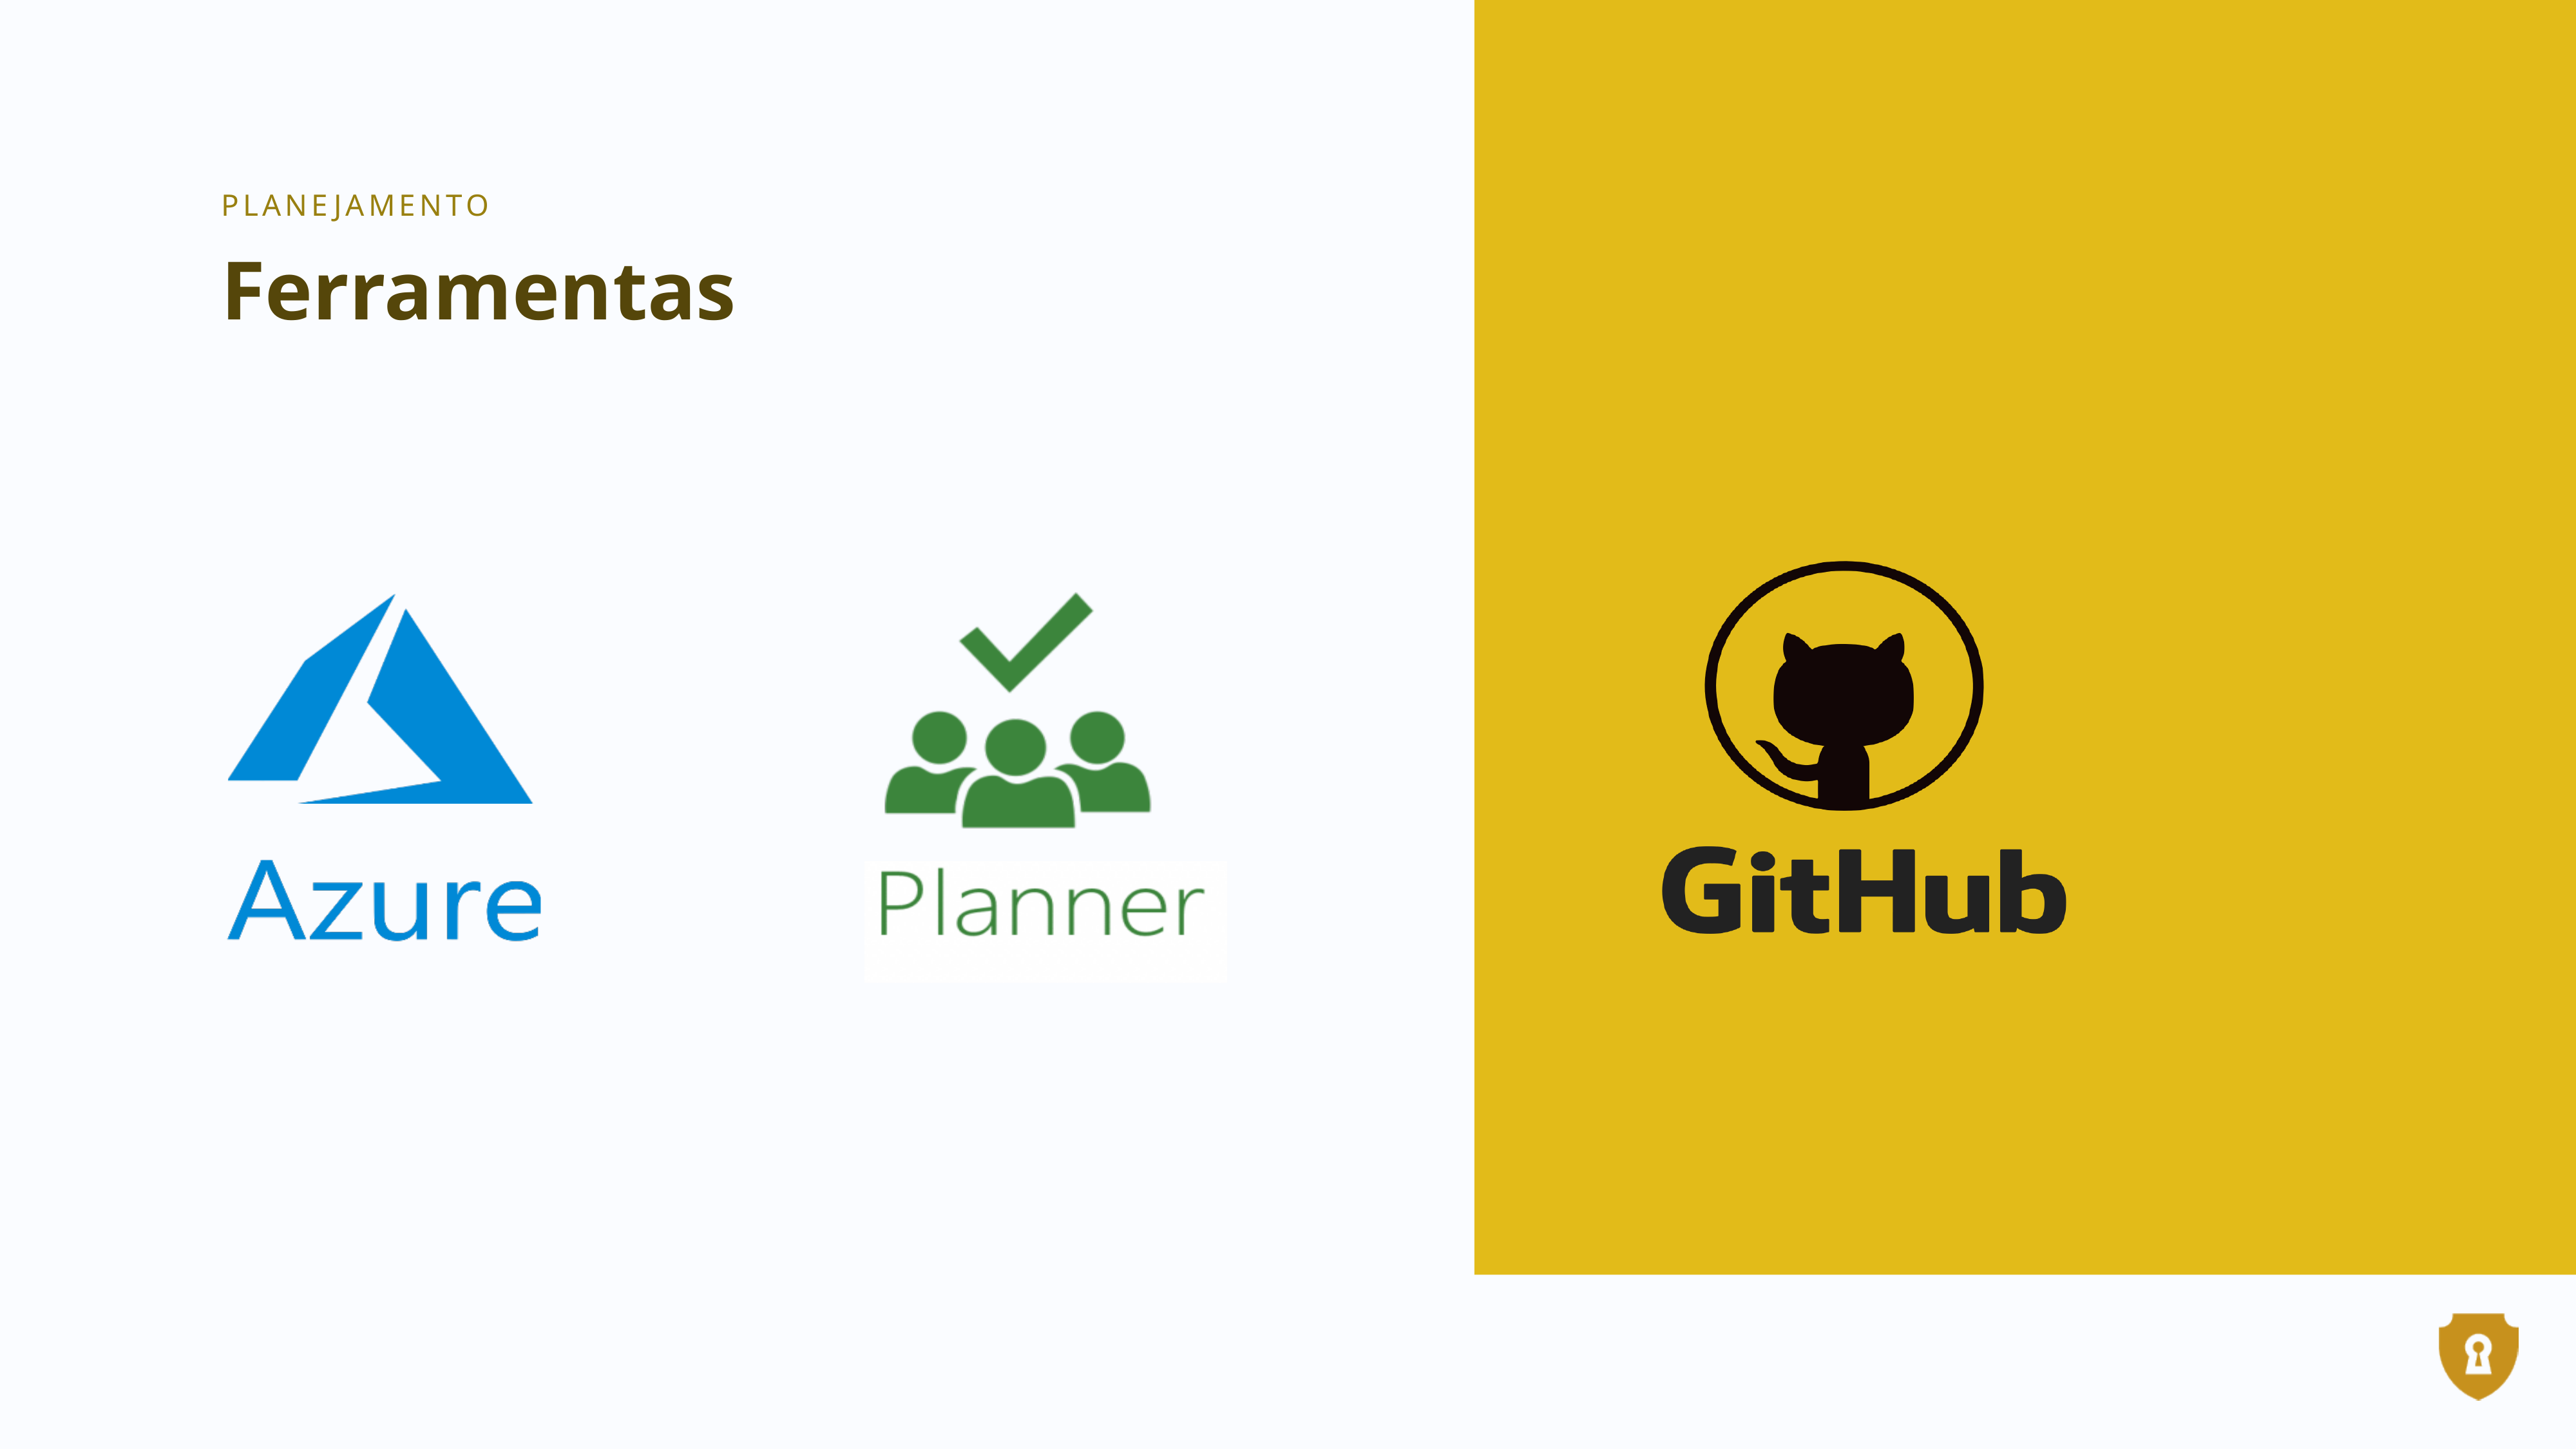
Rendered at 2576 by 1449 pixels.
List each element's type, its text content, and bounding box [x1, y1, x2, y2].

text_box Ferramentas [211, 234, 808, 341]
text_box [1662, 558, 2066, 934]
picture [2439, 1313, 2519, 1401]
text_box [1473, 0, 2576, 1276]
text_box PLANEJAMENTO [211, 181, 507, 227]
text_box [219, 593, 549, 954]
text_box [796, 564, 1228, 983]
